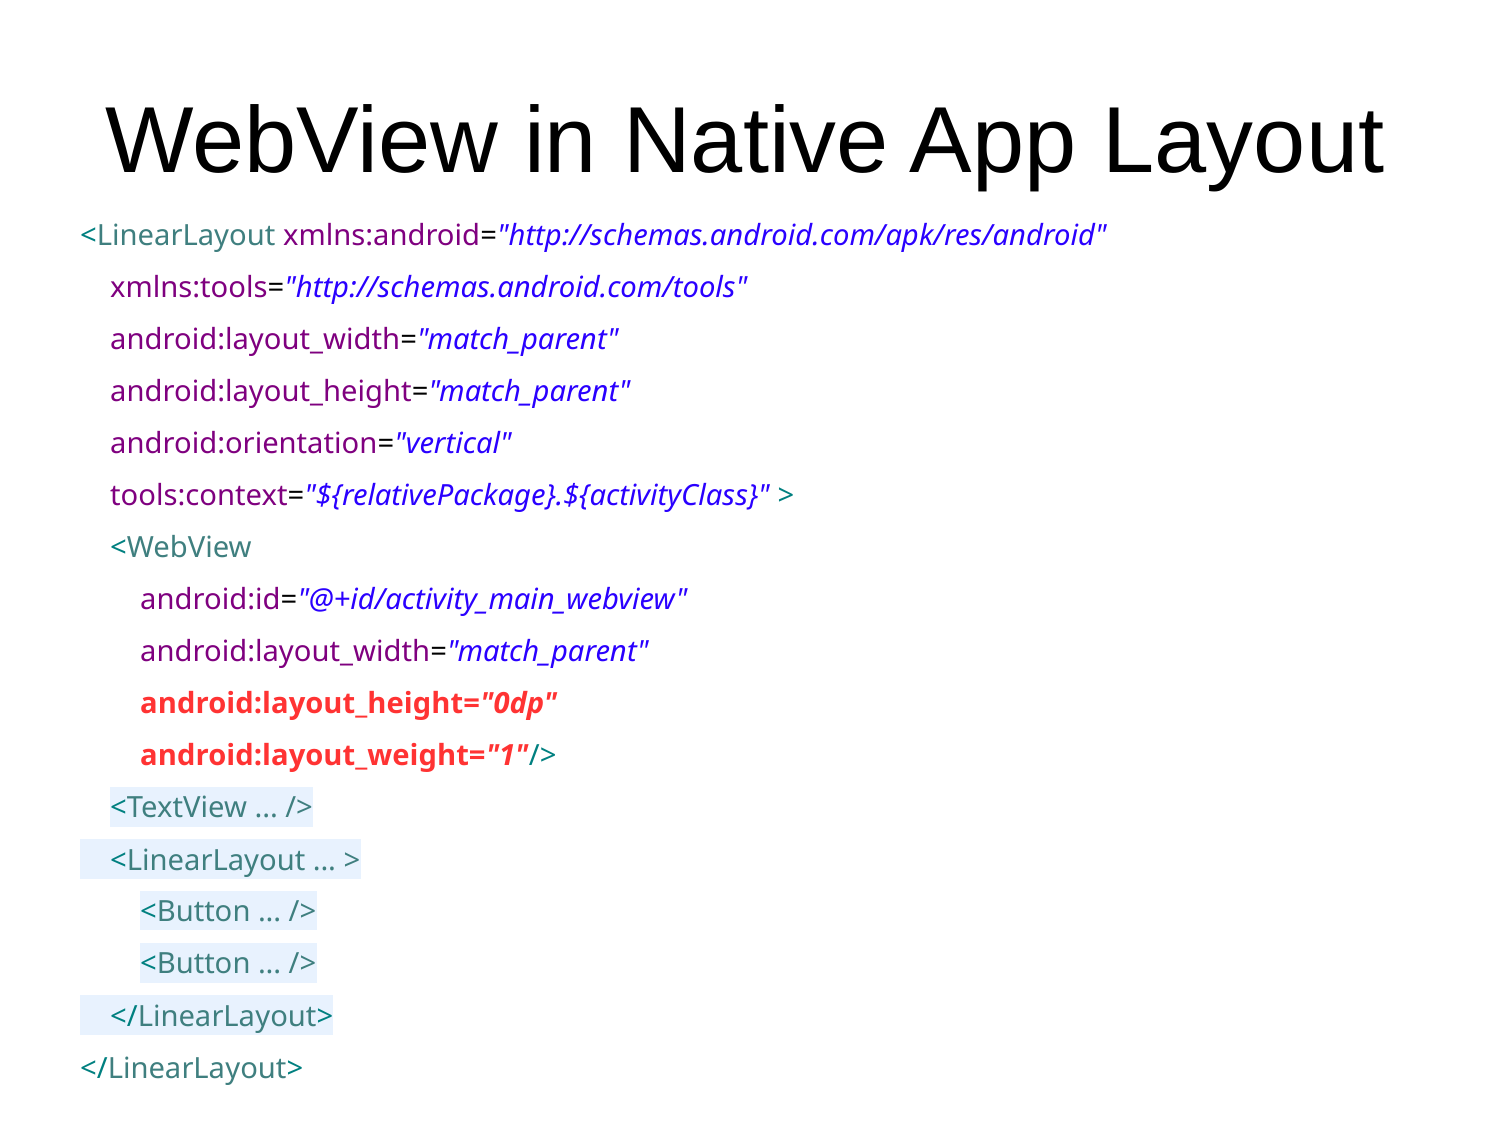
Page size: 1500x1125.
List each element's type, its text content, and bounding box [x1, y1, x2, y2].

text_box <LinearLayout xmlns:android="http://schemas.android.com/apk/res/android" xmlns:tools="http://schemas.android.com/tools" android:layout_width="match_parent" android:layout_height="match_parent" android:orientation="vertical" tools:context="${relativePackage}.${activityClass}" > <WebView android:id="@+id/activity_main_webview" android:layout_width="match_parent" android:layout_height="0dp" android:layout_weight="1"/> <TextView ... /> <LinearLayout ... > <Button ... /> <Button ... /> </LinearLayout> </LinearLayout> [56, 209, 1444, 1081]
text_box WebView in Native App Layout [74, 45, 1417, 209]
